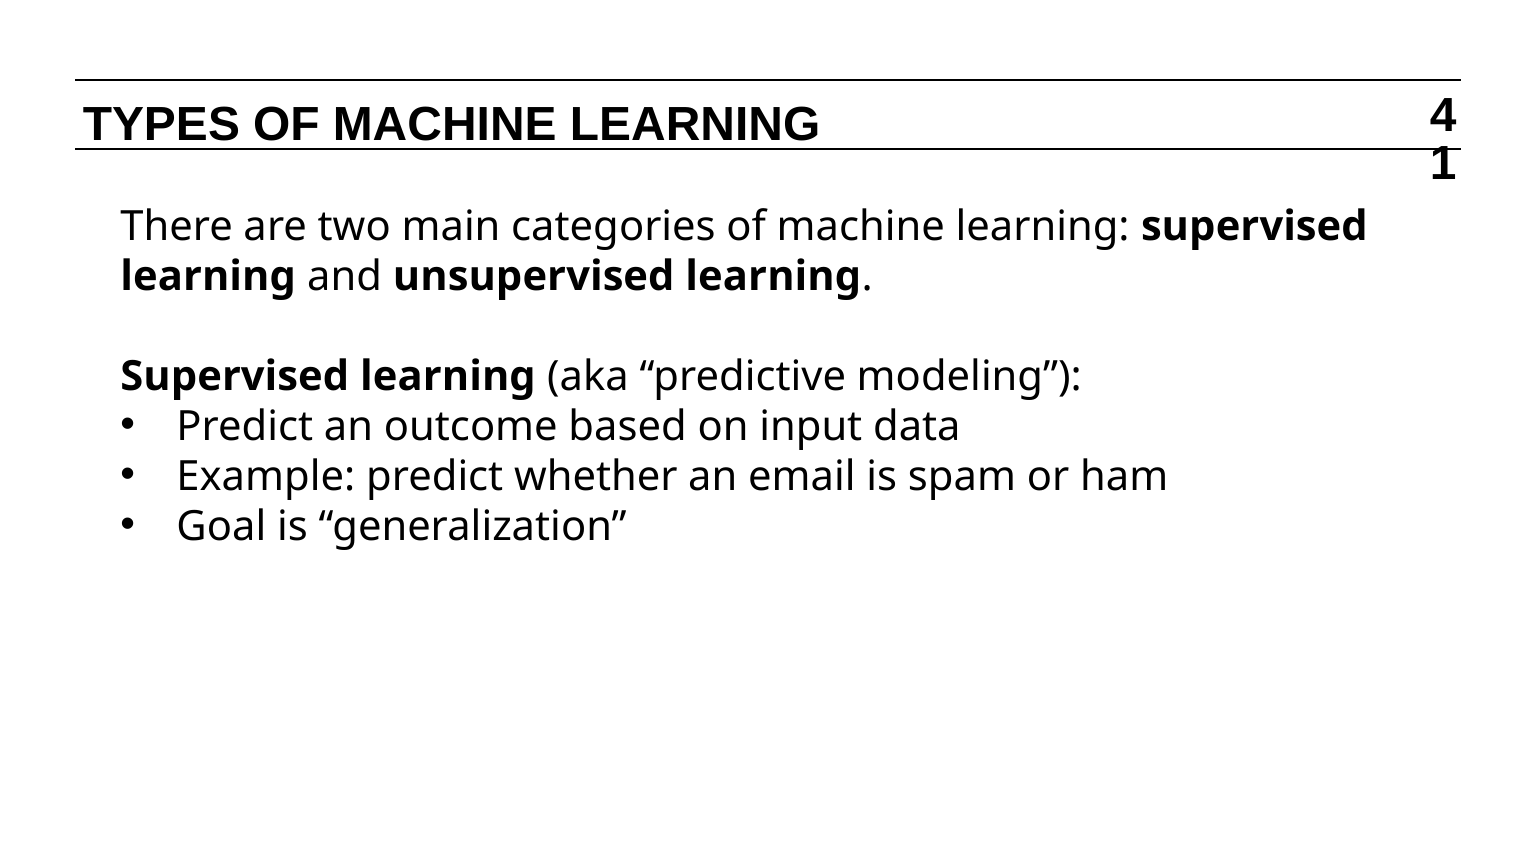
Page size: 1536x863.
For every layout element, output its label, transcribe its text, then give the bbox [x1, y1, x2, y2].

slide_number 41 [1419, 86, 1461, 138]
list TYPES OF MACHINE LEARNING [67, 81, 1118, 132]
text_box There are two main categories of machine learning: supervised learning and unsupervised learning. Supervised learning (aka “predictive modeling”): Predict an outcome based on input data Example: predict whether an email is spam or ham Goal is “generalization” [105, 190, 1418, 560]
